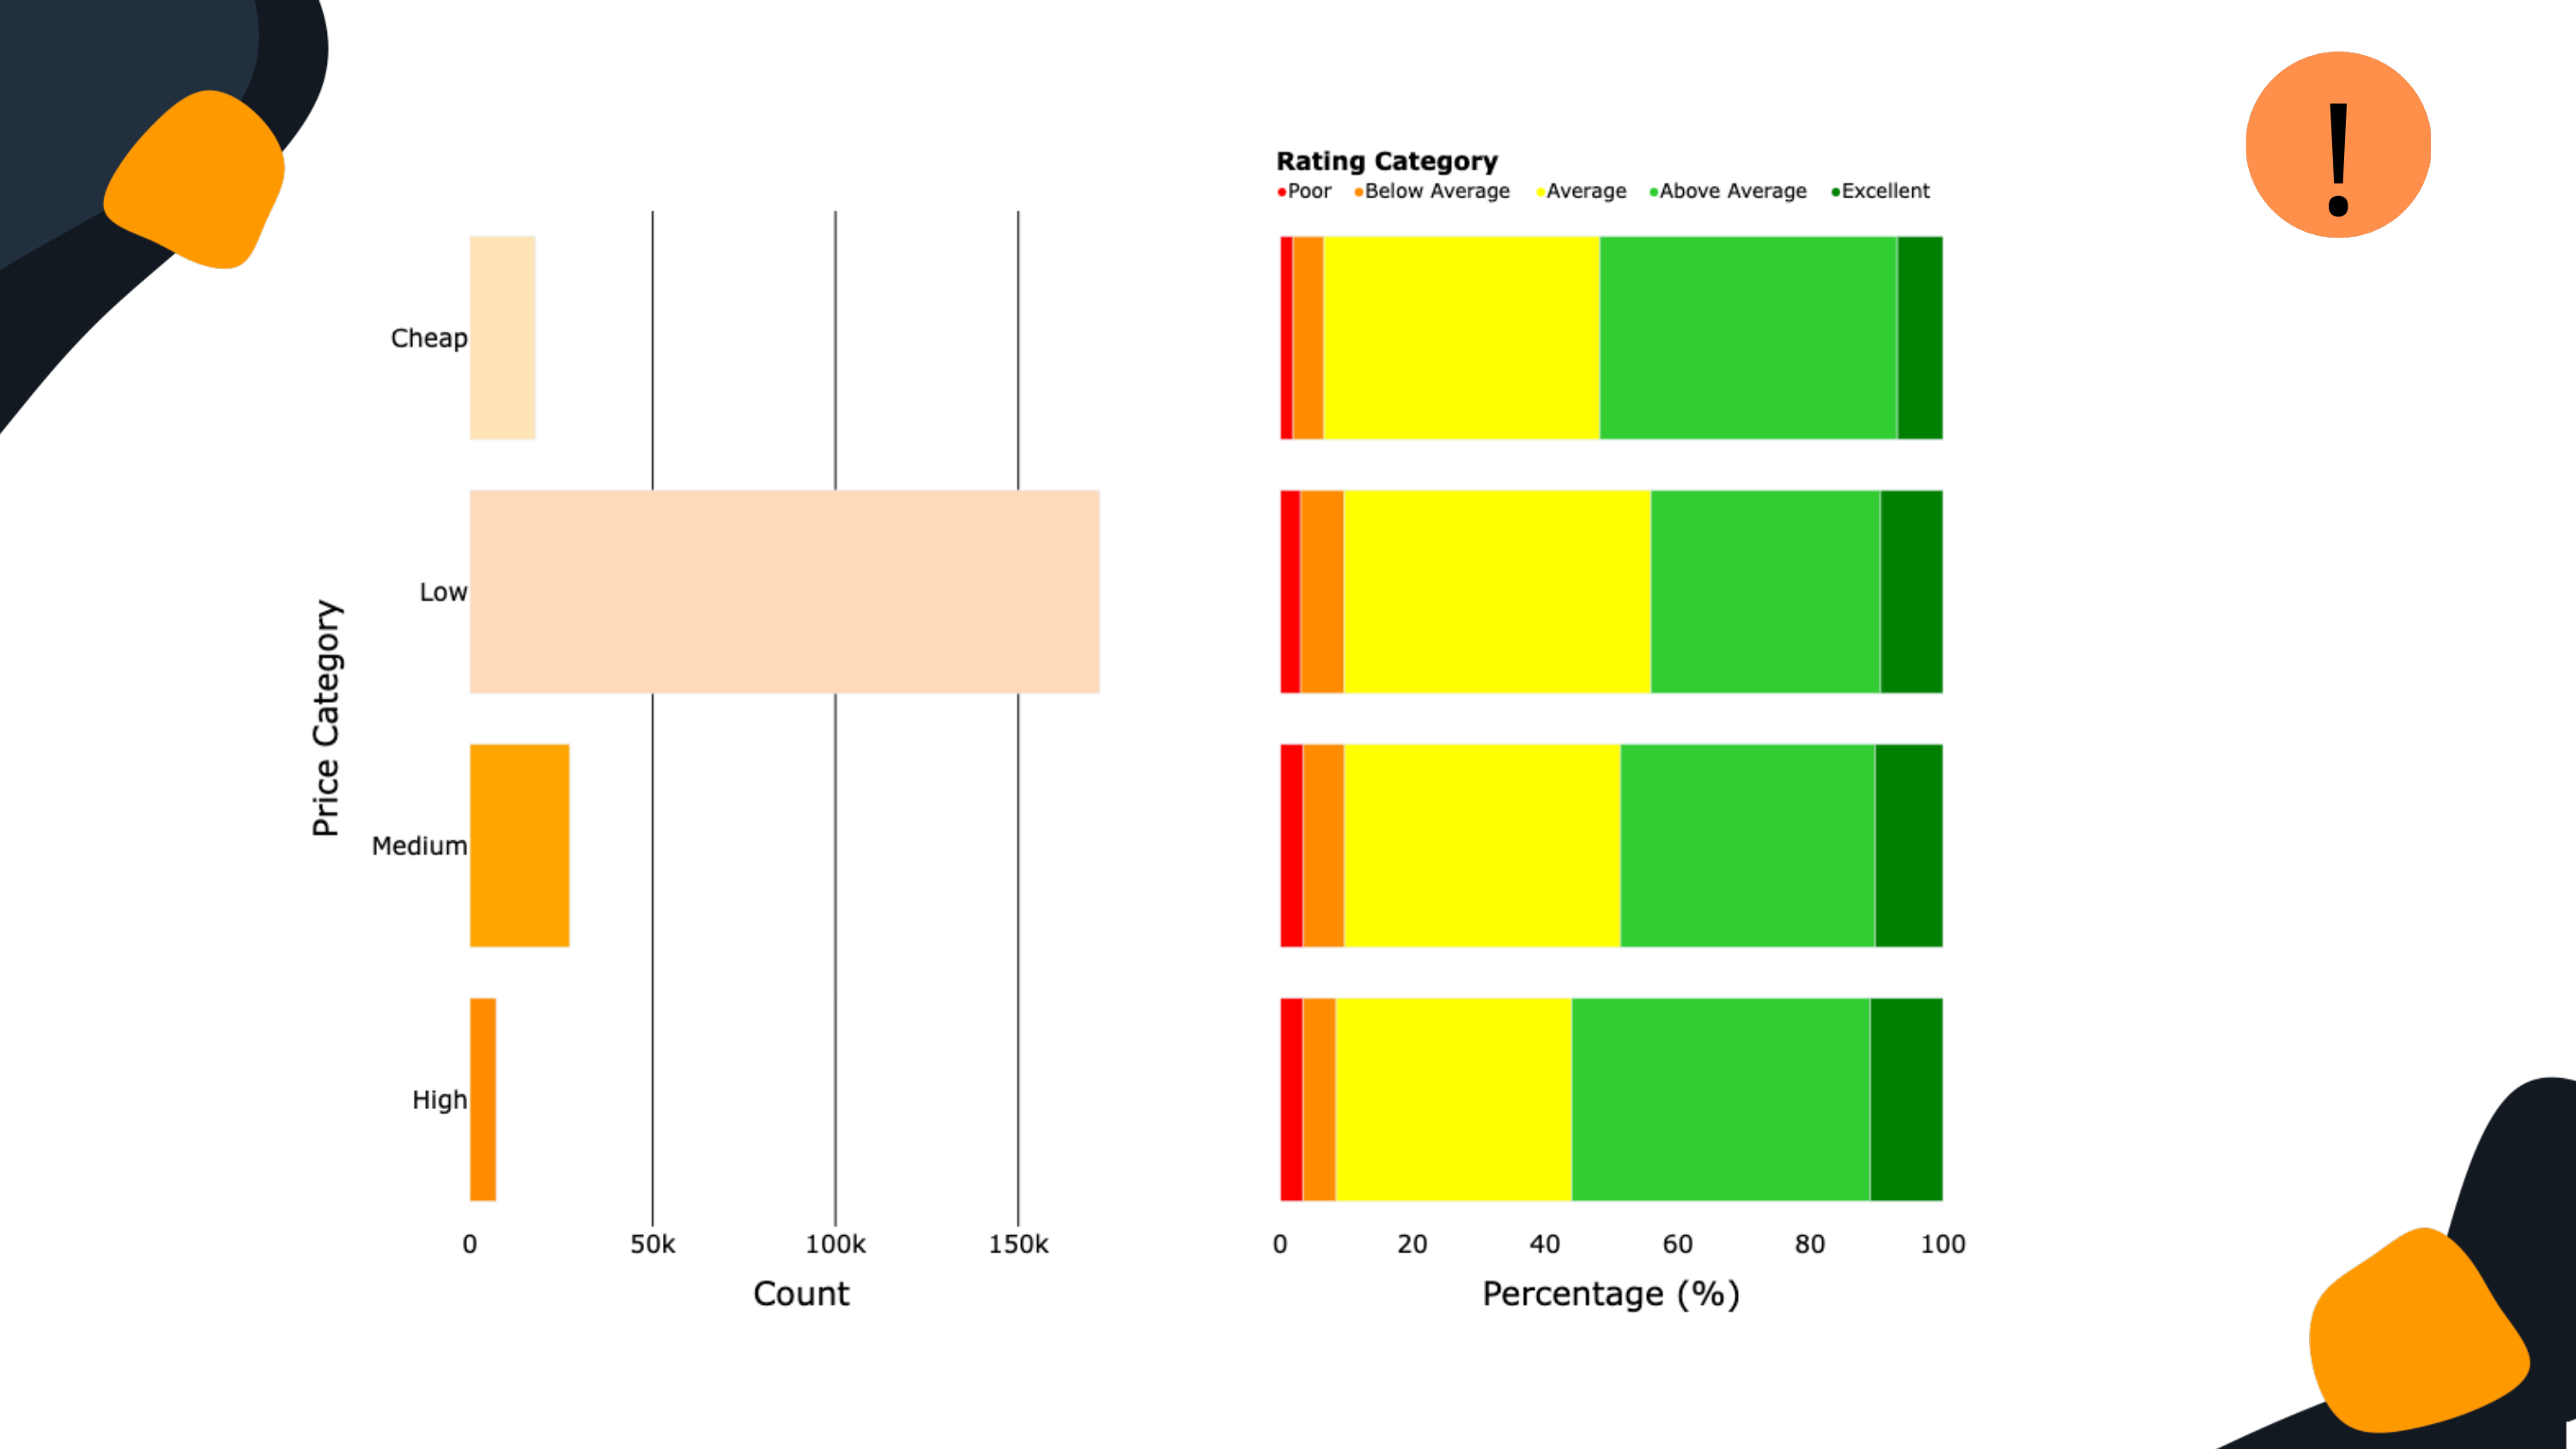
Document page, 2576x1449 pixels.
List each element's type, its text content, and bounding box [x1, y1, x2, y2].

text_box ! [2318, 27, 2360, 246]
text_box [2360, 52, 2432, 238]
text_box [305, 144, 2271, 1342]
text_box [2060, 1076, 2576, 1449]
text_box [2245, 52, 2318, 238]
text_box [0, 0, 330, 645]
